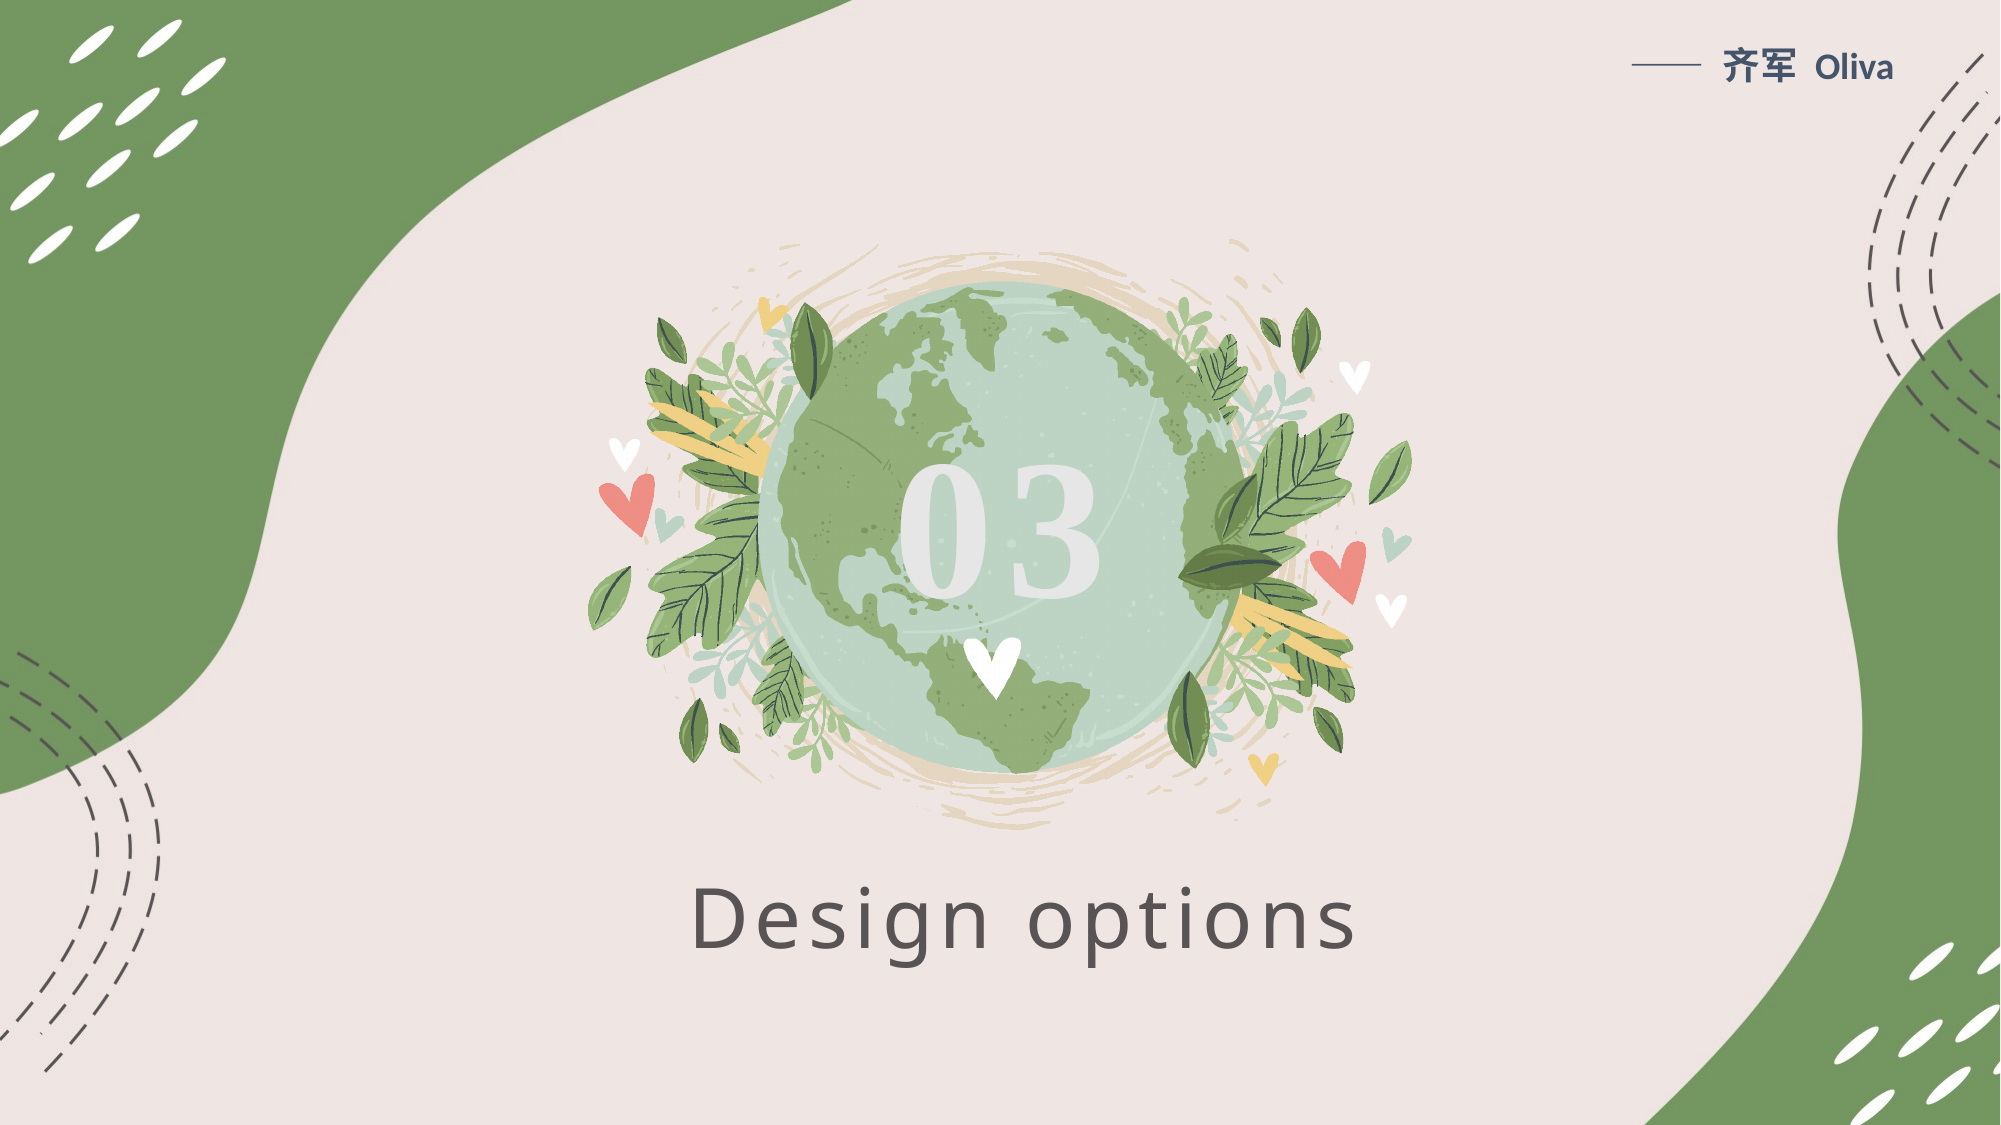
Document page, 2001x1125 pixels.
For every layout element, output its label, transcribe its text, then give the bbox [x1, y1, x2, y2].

text_box —— 齐军 Oliva [1615, 34, 2000, 95]
text_box Design options [25, 858, 2000, 991]
picture [0, 0, 2001, 1125]
